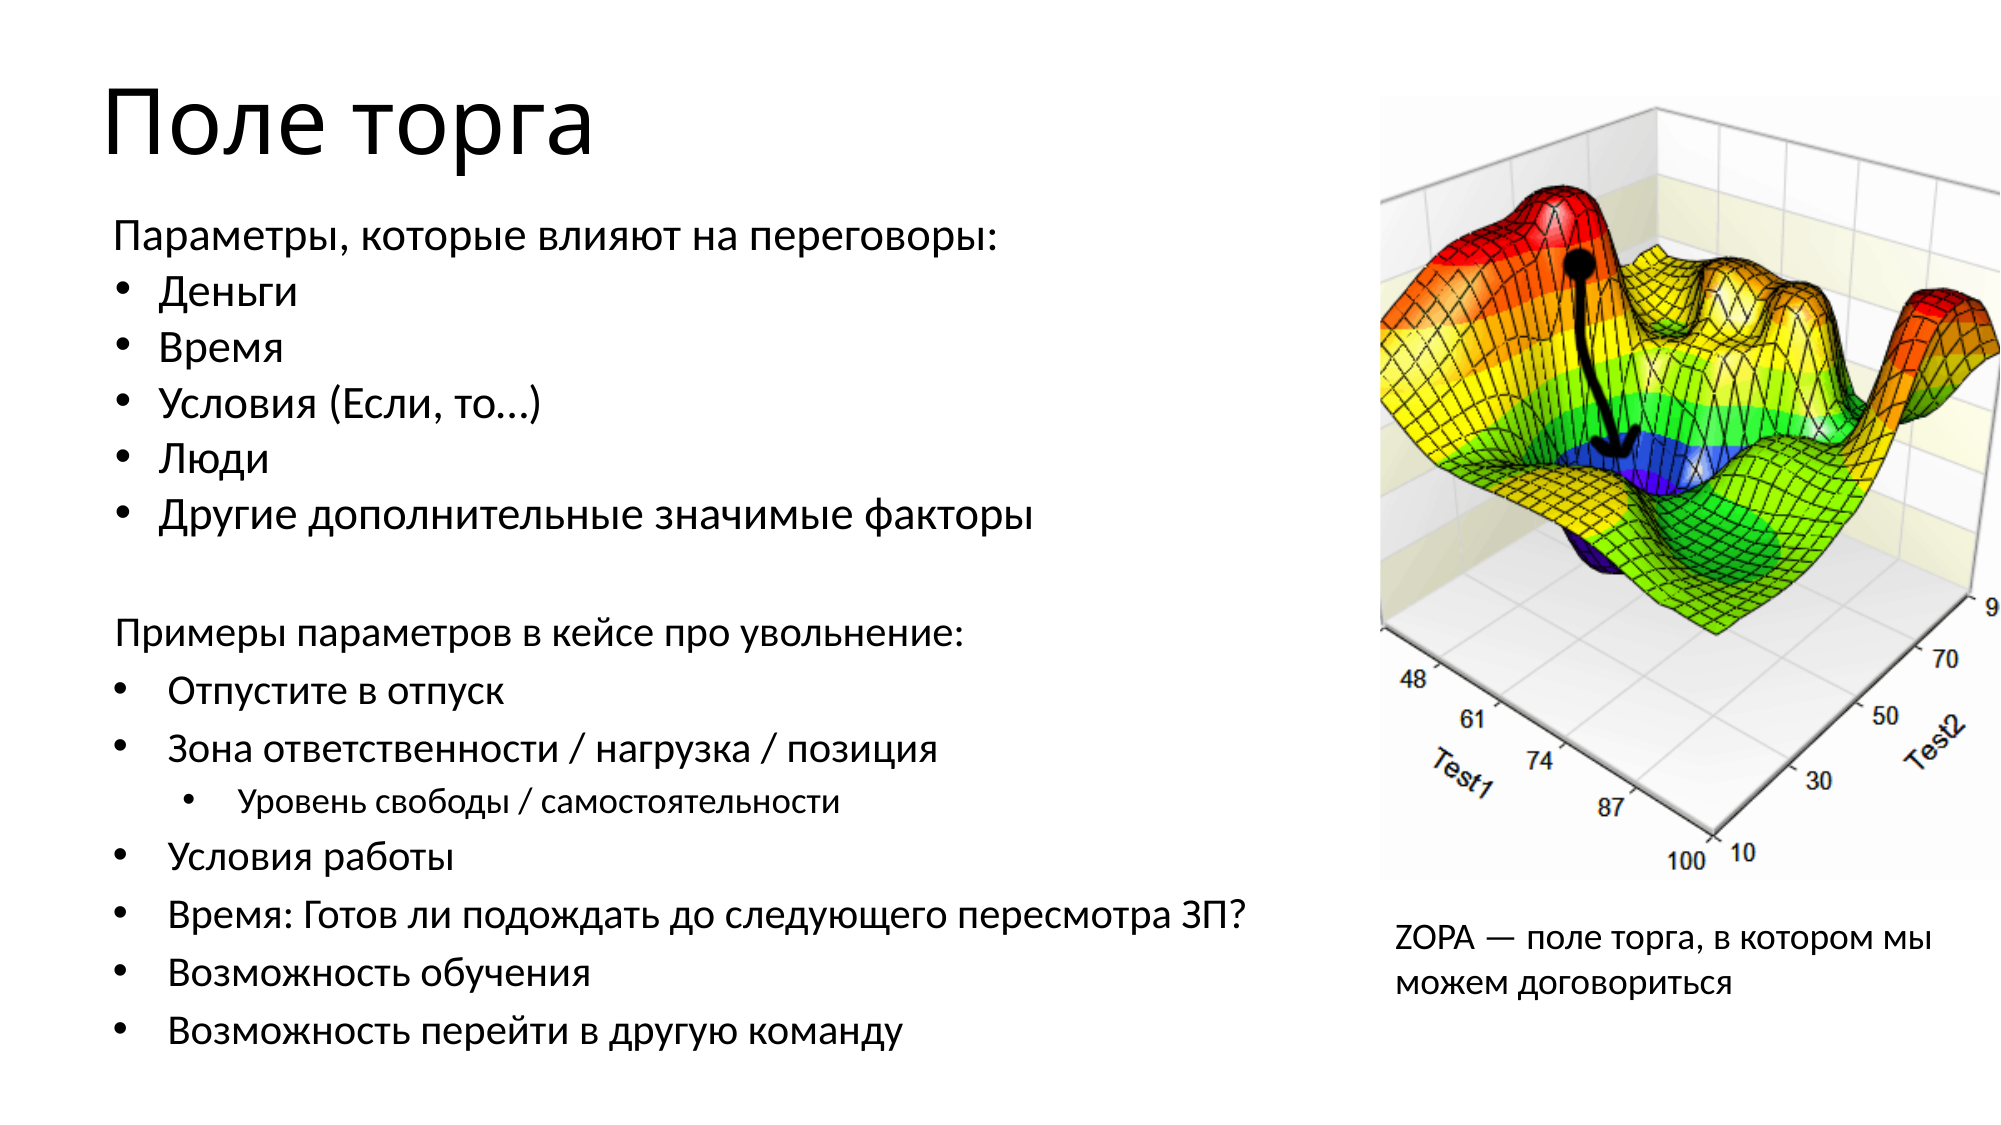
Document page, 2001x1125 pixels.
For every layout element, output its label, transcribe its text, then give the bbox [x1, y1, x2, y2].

title Поле торга [97, 21, 1048, 196]
picture [1380, 96, 2000, 880]
list Параметры, которые влияют на переговоры: Деньги Время Условия (Если, то…) Люди Другие дополнительные значимые факторы Примеры параметров в кейсе про увольнение: Отпустите в отпуск Зона ответственности / нагрузка / позиция Уровень свободы / самостоятельности Условия работы Время: Готов ли подождать до следующего пересмотра ЗП? Возможность обучения Возможность перейти в другую команду [97, 196, 1381, 1066]
text_box ZOPA — поле торга, в котором мы можем договориться [1380, 904, 1972, 1010]
